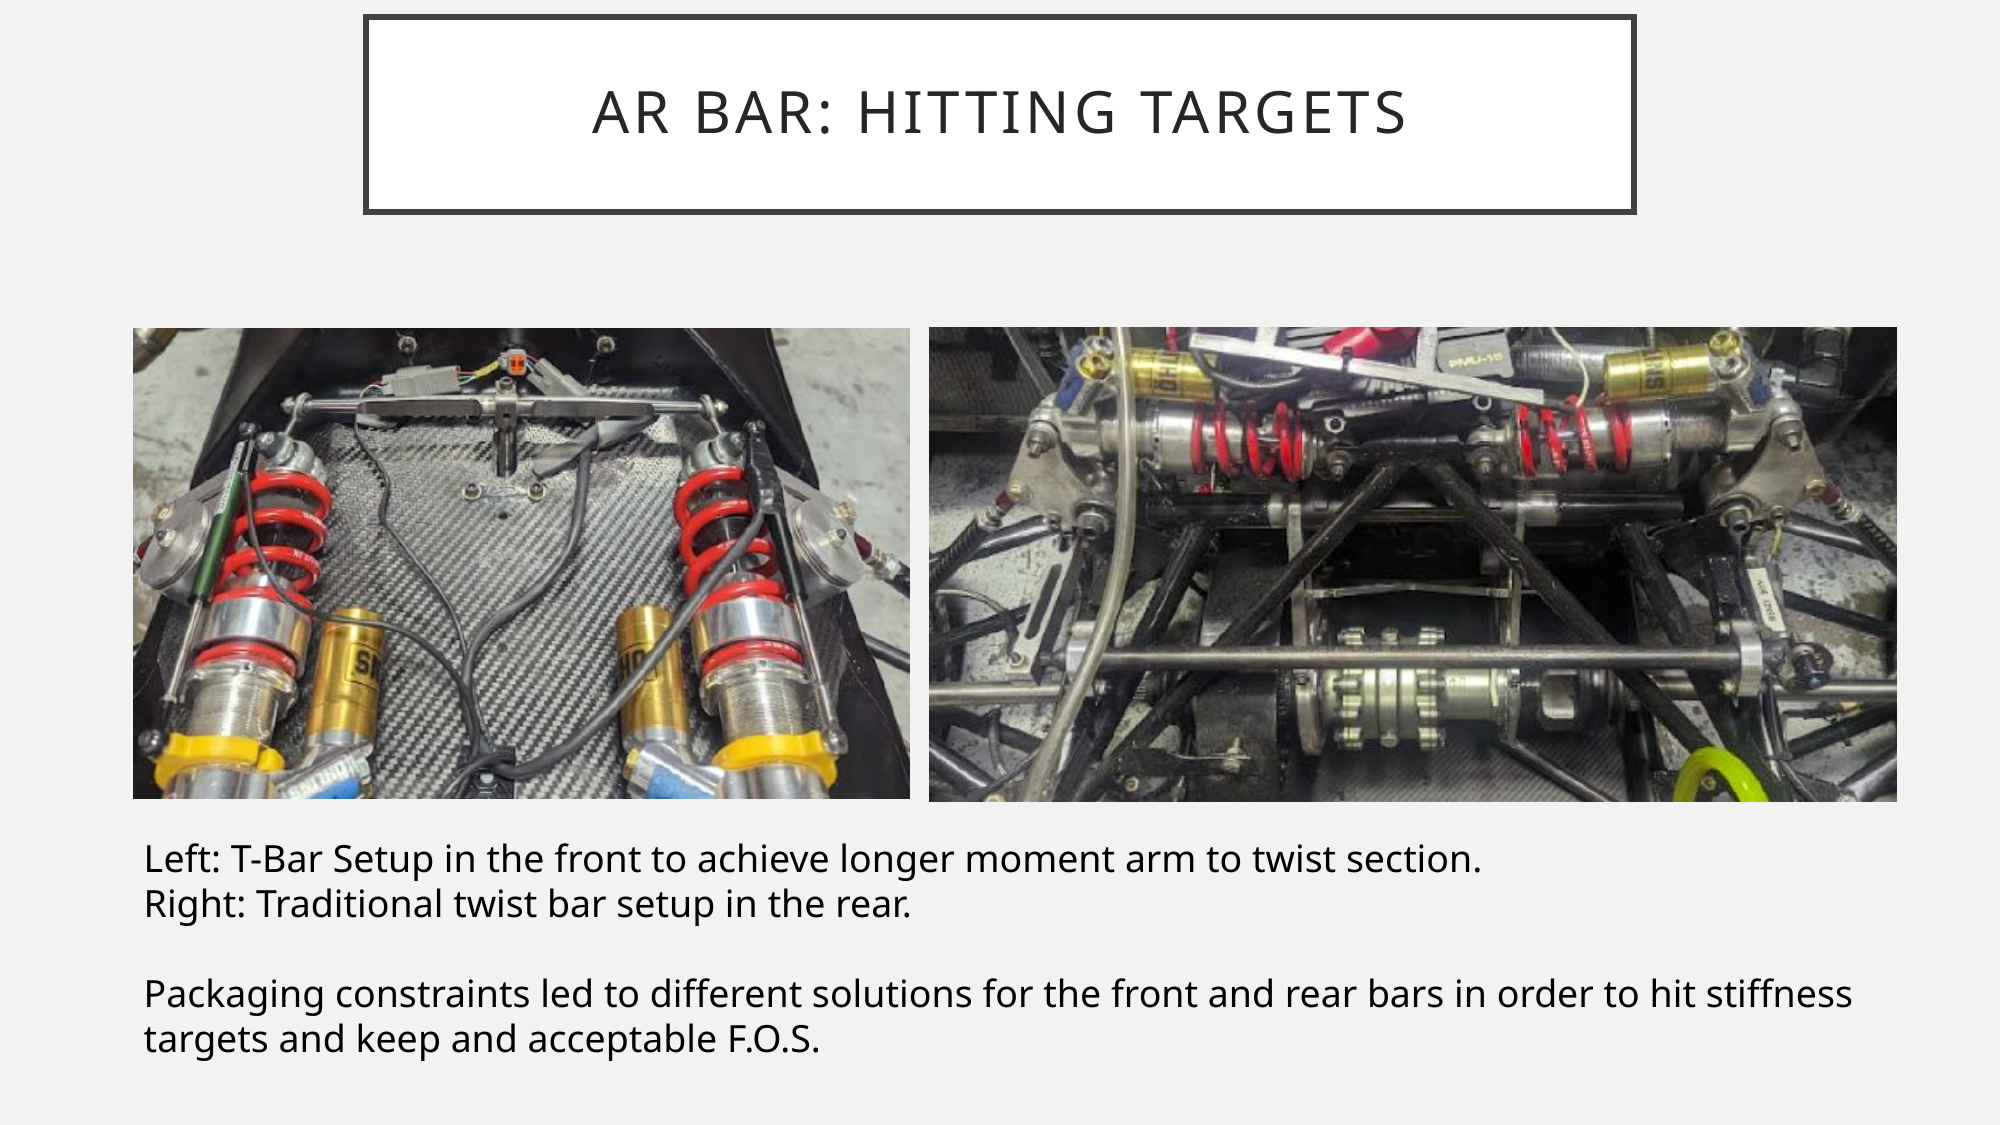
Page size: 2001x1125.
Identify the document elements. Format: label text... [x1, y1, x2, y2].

title AR BAR: HITTING TARGETS [363, 14, 1637, 215]
picture [129, 328, 912, 802]
picture [926, 325, 1897, 802]
text_box Left: T-Bar Setup in the front to achieve longer moment arm to twist section. Right: Traditional twist bar setup in the rear. Packaging constraints led to different solutions for the front and rear bars in order to hit stiffness targets and keep and acceptable F.O.S. [129, 827, 1897, 1068]
